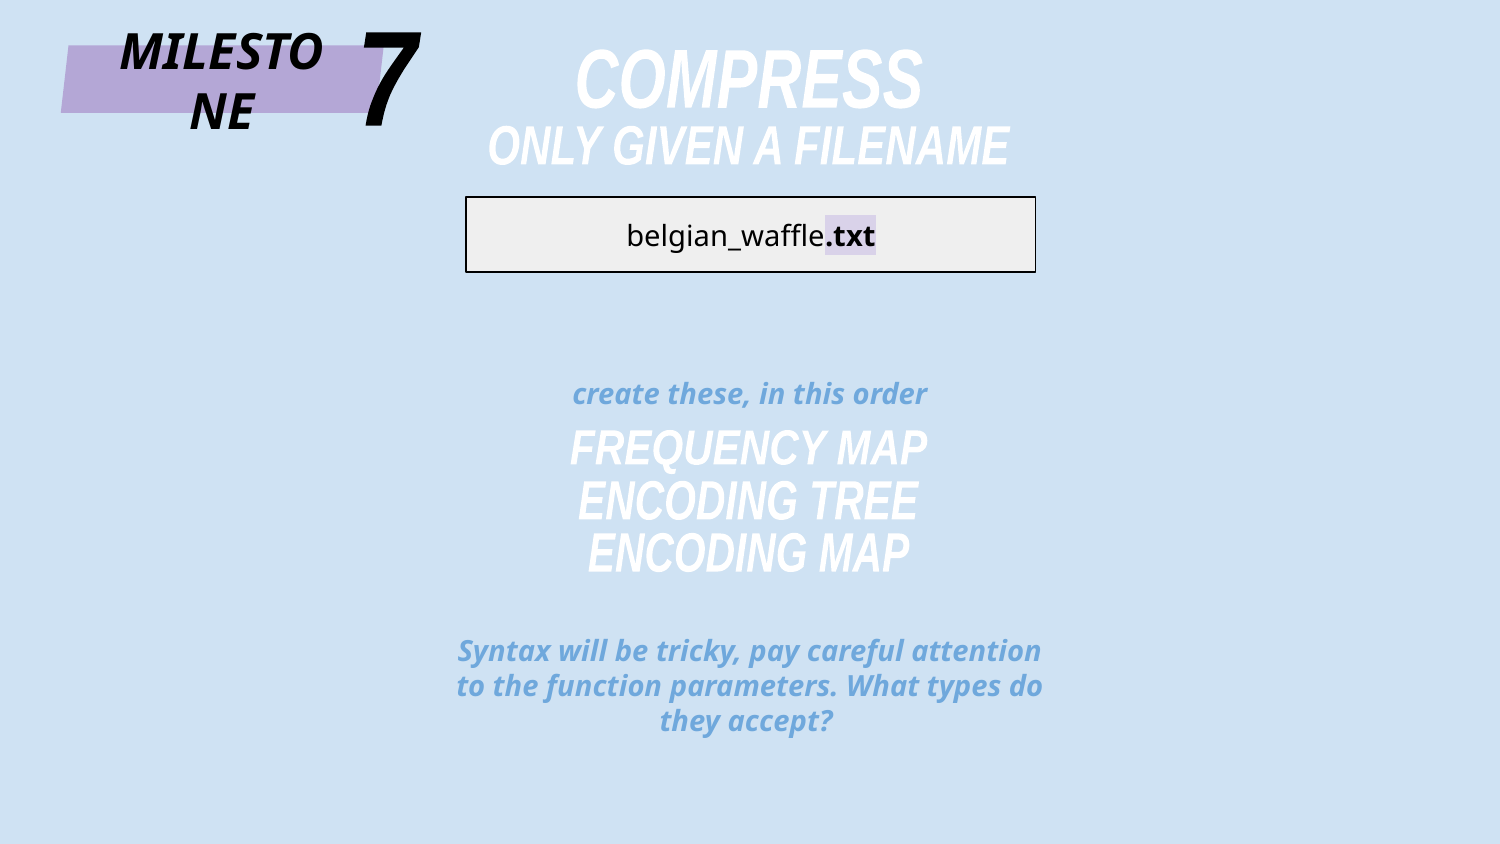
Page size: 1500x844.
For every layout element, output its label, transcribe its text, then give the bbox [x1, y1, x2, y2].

text_box Syntax will be tricky, pay careful attention to the function parameters. What types do they accept? [428, 617, 1072, 753]
text_box MILESTONE [60, 45, 384, 113]
text_box create these, in this order [551, 360, 949, 426]
text_box belgian_waffle.txt [466, 196, 1036, 273]
